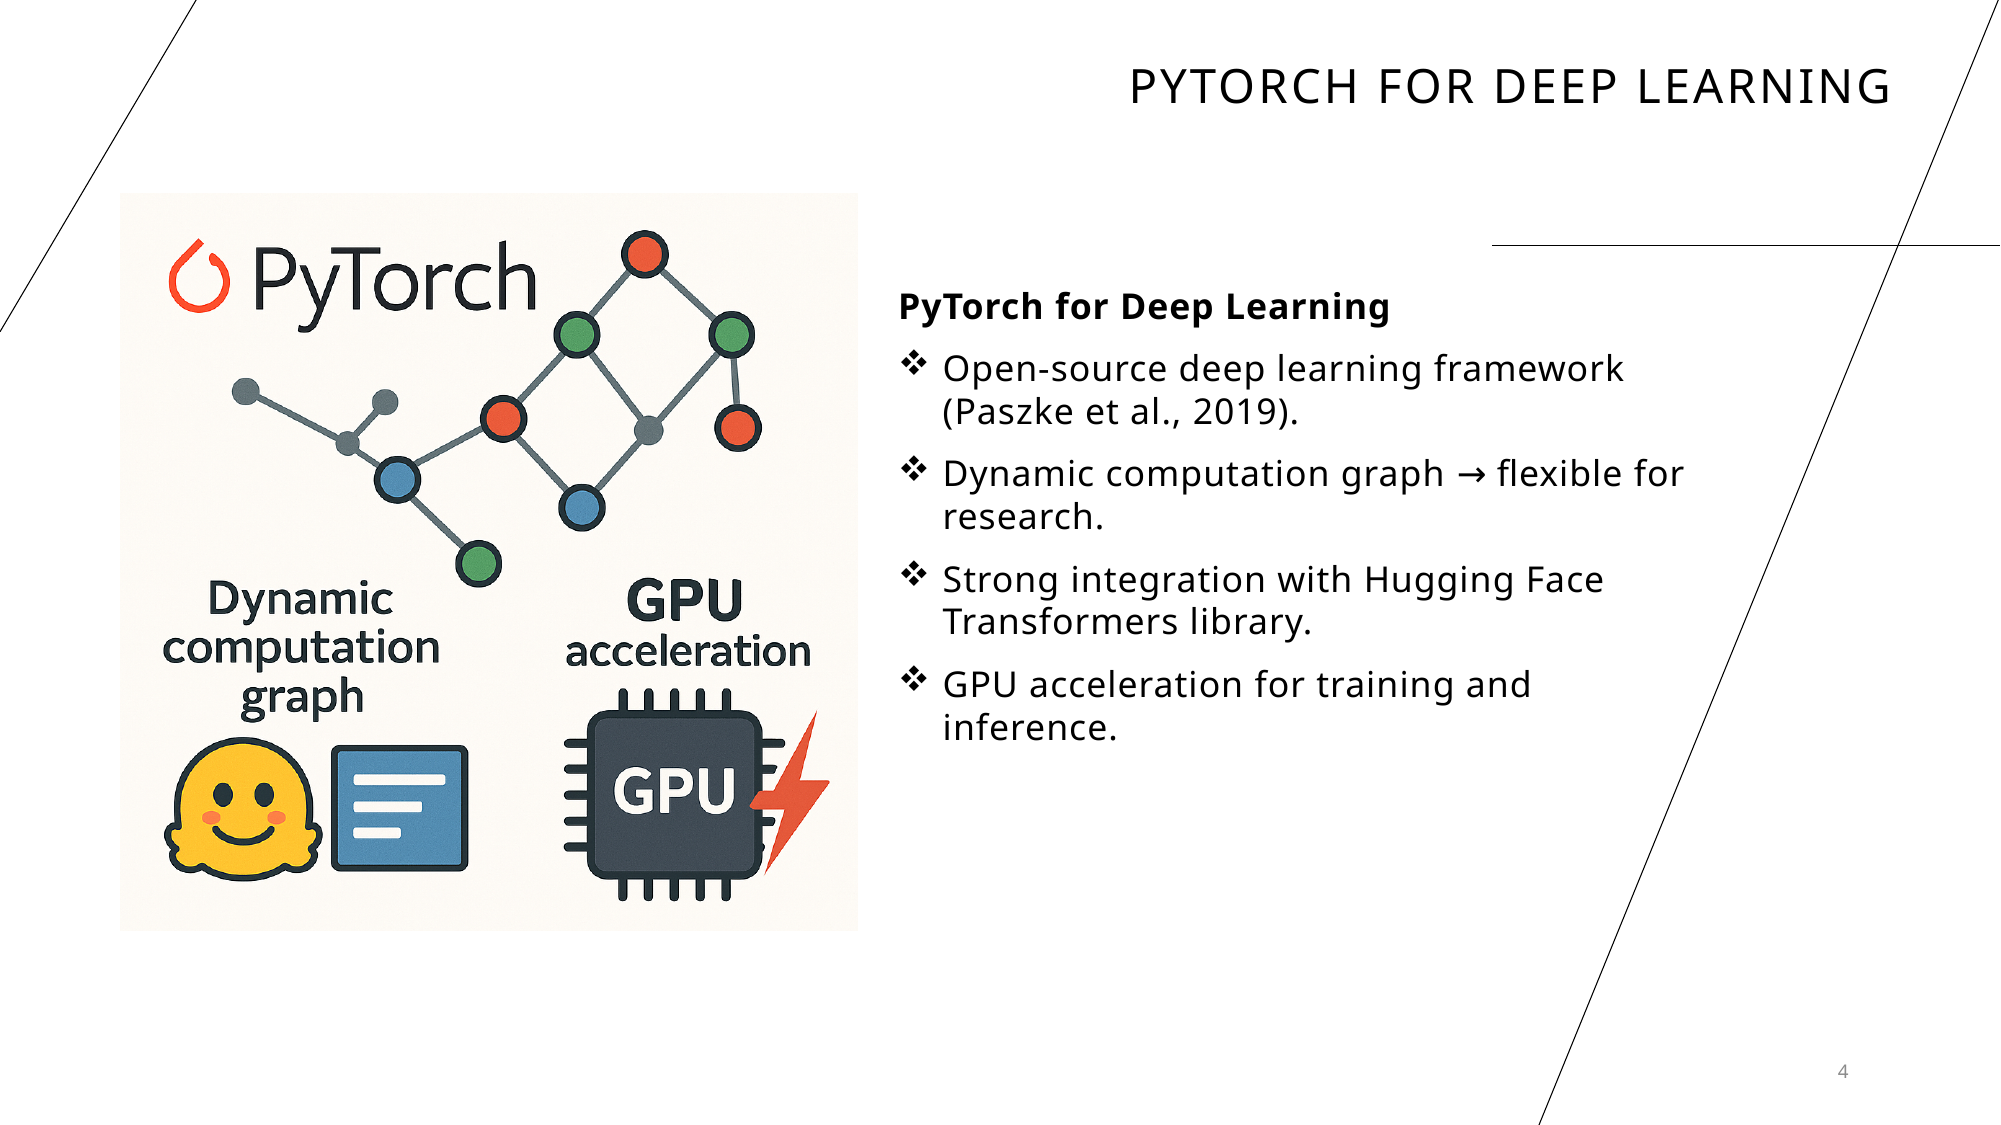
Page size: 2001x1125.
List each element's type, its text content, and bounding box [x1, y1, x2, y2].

title PyTorch for Deep Learning [1113, 22, 1930, 122]
list PyTorch for Deep Learning Open-source deep learning framework (Paszke et al., 2019). Dynamic computation graph → flexible for research. Strong integration with Hugging Face Transformers library. GPU acceleration for training and inference. [883, 276, 1719, 757]
picture [120, 193, 858, 931]
slide_number 4 [1701, 1042, 1864, 1103]
